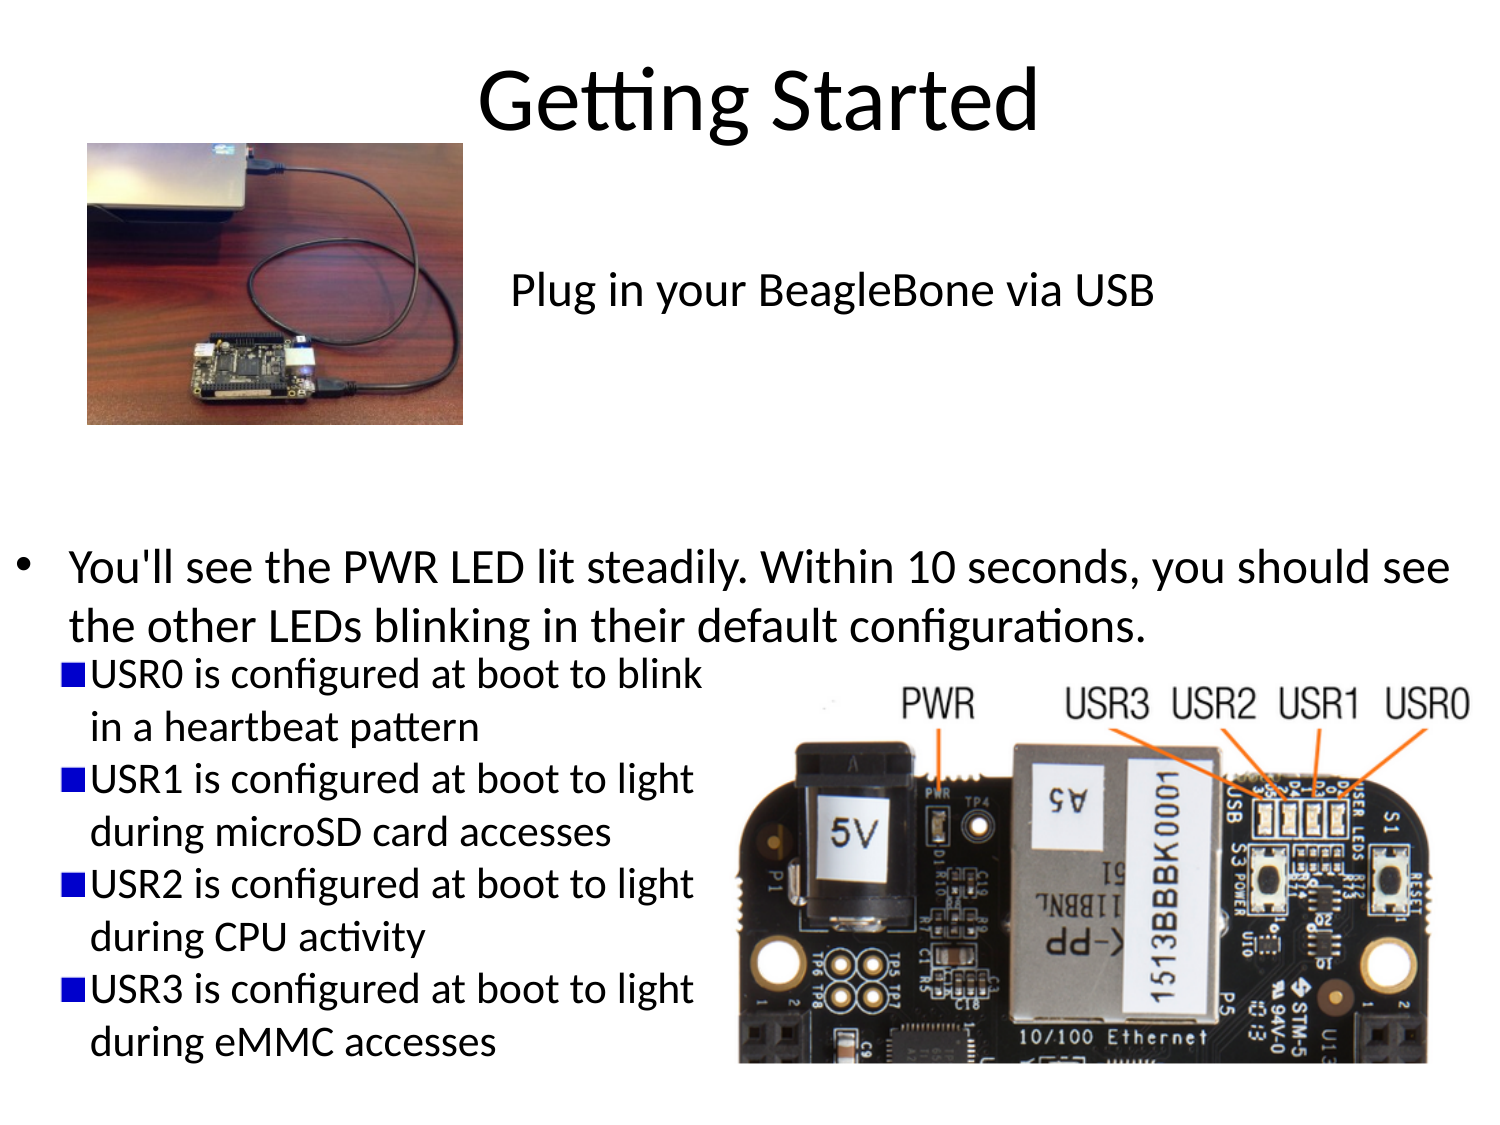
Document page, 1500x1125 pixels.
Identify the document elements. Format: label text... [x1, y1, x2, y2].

picture [54, 655, 85, 687]
picture [54, 760, 85, 792]
text_box USR0 is configured at boot to blink in a heartbeat pattern USR1 is configured at boot to light during microSD card accesses USR2 is configured at boot to light during CPU activity USR3 is configured at boot to light during eMMC accesses [0, 637, 725, 1073]
list Plug in your BeagleBone via USB You'll see the PWR LED lit steadily. Within 10 seconds, you should see the other LEDs blinking in their default configurations. [0, 249, 1500, 663]
title Getting Started [75, 0, 1425, 188]
picture [87, 143, 463, 426]
picture [712, 674, 1500, 1066]
picture [54, 970, 85, 1002]
picture [54, 865, 85, 897]
